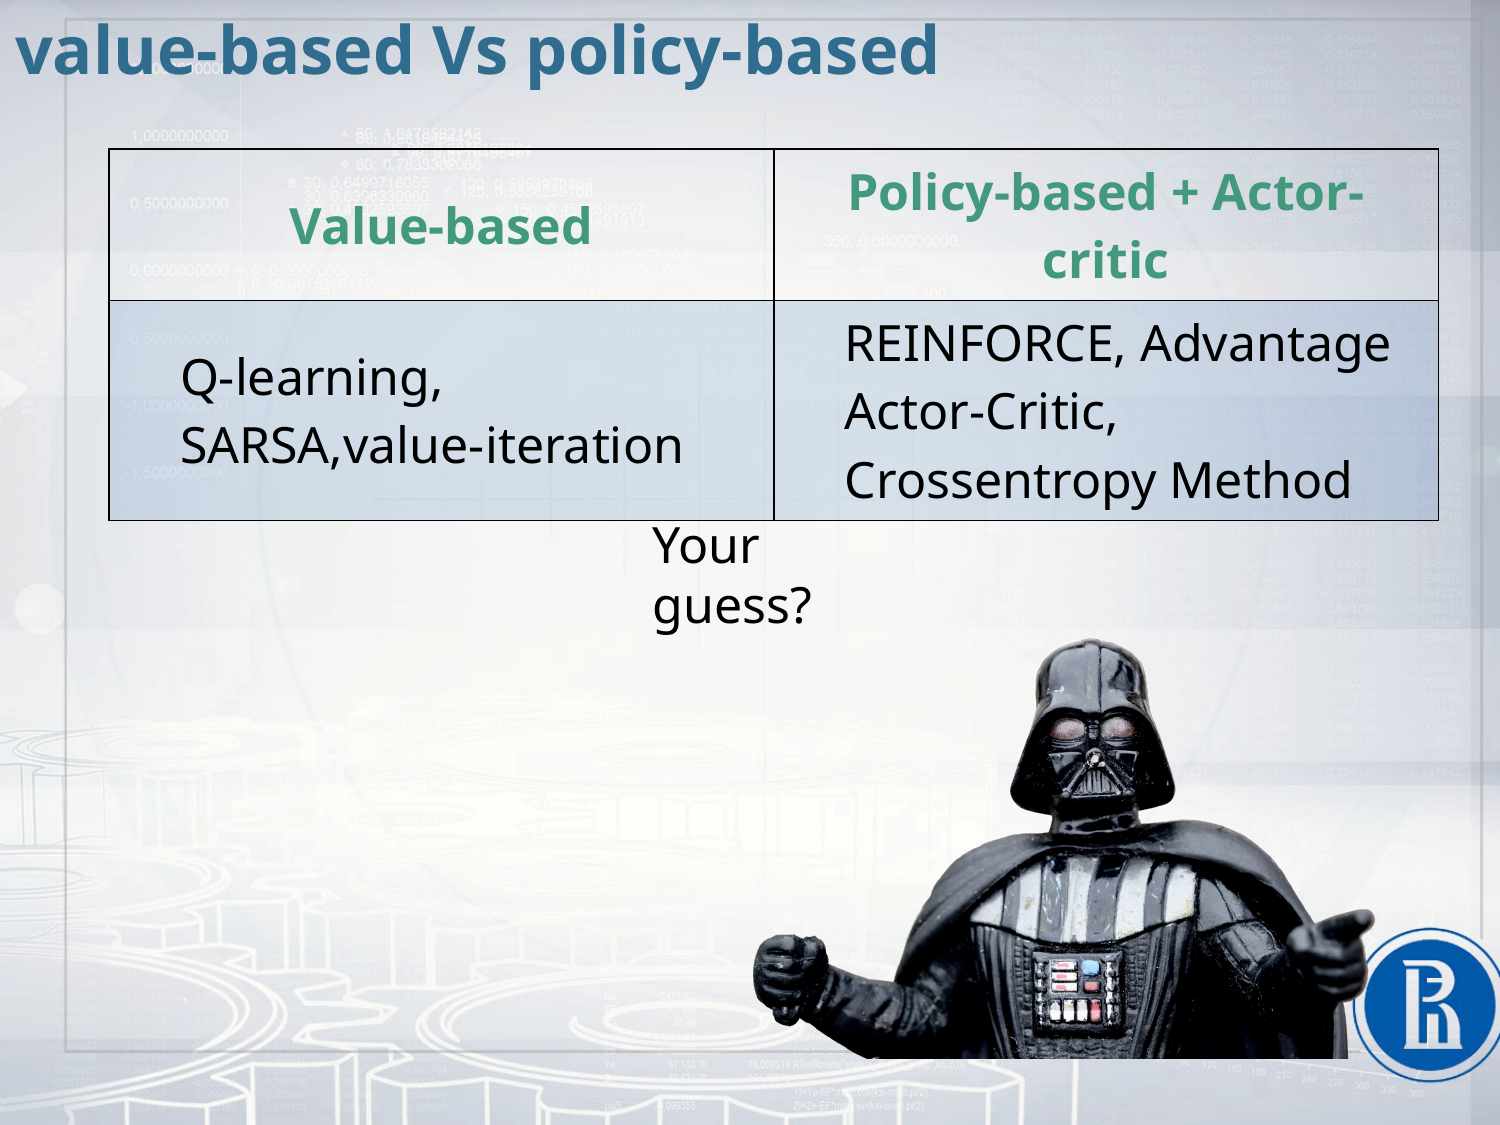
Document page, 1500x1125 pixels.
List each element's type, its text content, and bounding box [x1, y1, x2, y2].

title value-based Vs policy-based [0, 0, 1500, 102]
table_cell Q-learning, SARSA,value-iteration [110, 301, 773, 520]
text_box Your guess? [637, 506, 921, 582]
picture [0, 102, 1500, 1125]
table_header Policy-based + Actor-critic [775, 150, 1438, 300]
table_cell REINFORCE, Advantage Actor-Critic, Crossentropy Method [775, 301, 1438, 520]
table_header Value-based [110, 150, 773, 300]
